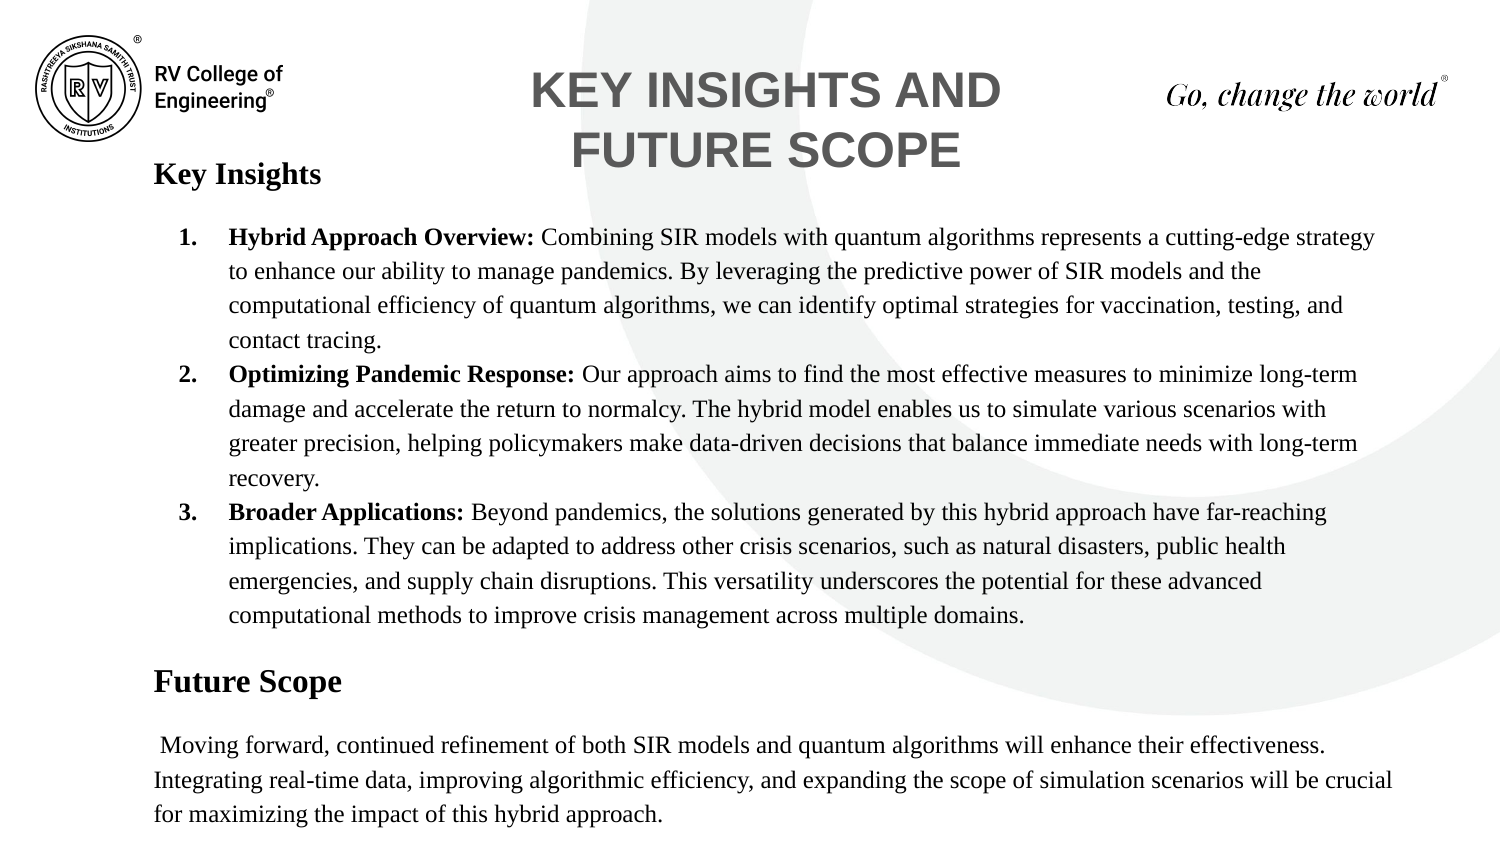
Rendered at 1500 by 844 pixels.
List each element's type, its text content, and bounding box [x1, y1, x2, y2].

text_box Key Insights Hybrid Approach Overview: Combining SIR models with quantum algorithms represents a cutting-edge strategy to enhance our ability to manage pandemics. By leveraging the predictive power of SIR models and the computational efficiency of quantum algorithms, we can identify optimal strategies for vaccination, testing, and contact tracing. Optimizing Pandemic Response: Our approach aims to find the most effective measures to minimize long-term damage and accelerate the return to normalcy. The hybrid model enables us to simulate various scenarios with greater precision, helping policymakers make data-driven decisions that balance immediate needs with long-term recovery. Broader Applications: Beyond pandemics, the solutions generated by this hybrid approach have far-reaching implications. They can be adapted to address other crisis scenarios, such as natural disasters, public health emergencies, and supply chain disruptions. This versatility underscores the potential for these advanced computational methods to improve crisis management across multiple domains. Future Scope Moving forward, continued refinement of both SIR models and quantum algorithms will enhance their effectiveness. Integrating real-time data, improving algorithmic efficiency, and expanding the scope of simulation scenarios will be crucial for maximizing the impact of this hybrid approach. [138, 132, 1417, 826]
picture [580, 0, 1500, 716]
text_box KEY INSIGHTS AND FUTURE SCOPE [456, 42, 1076, 132]
picture [35, 35, 283, 142]
